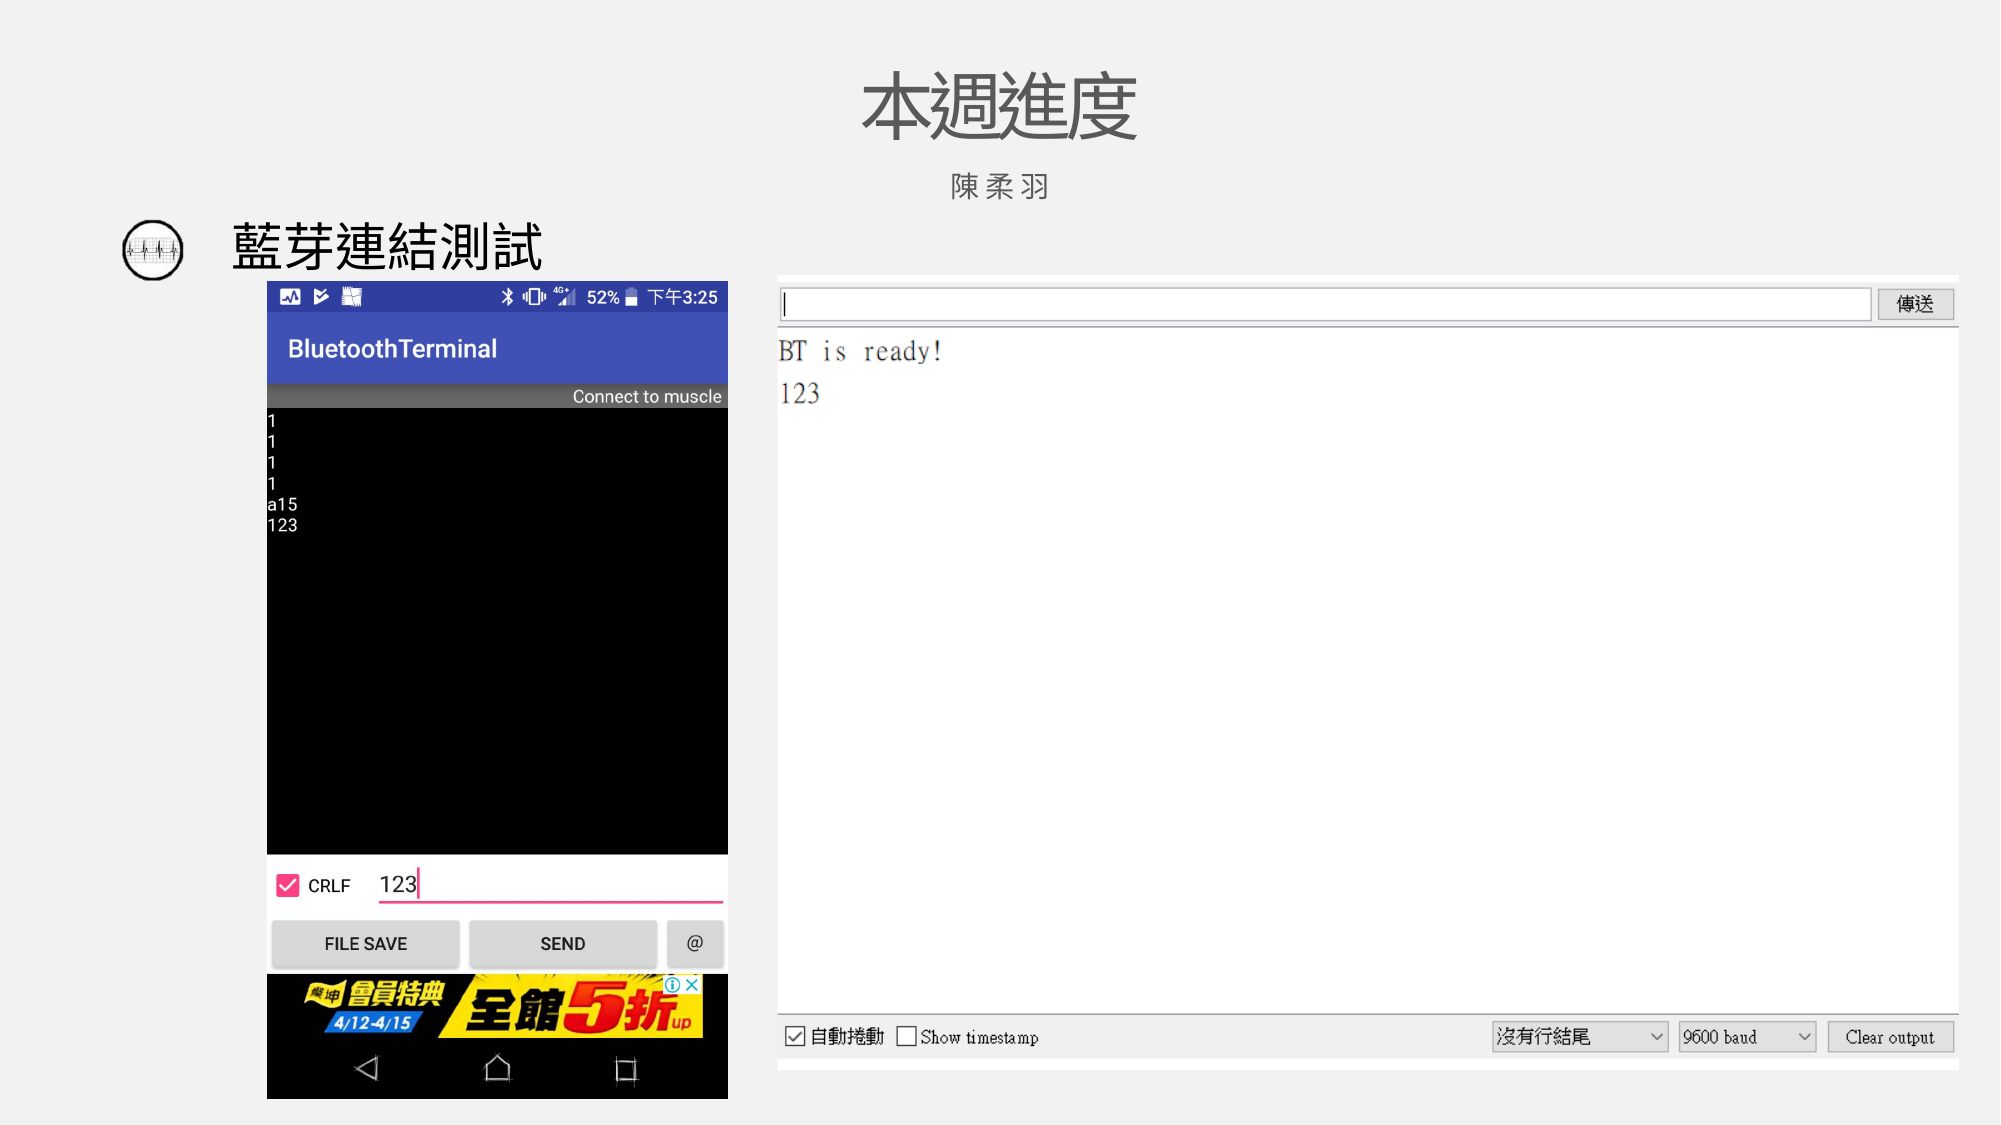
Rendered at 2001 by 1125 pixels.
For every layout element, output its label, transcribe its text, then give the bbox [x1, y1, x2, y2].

text_box 藍芽連結測試 [218, 220, 996, 280]
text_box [573, 52, 1427, 214]
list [267, 281, 728, 1099]
picture [777, 275, 1959, 1070]
picture [88, 182, 218, 318]
